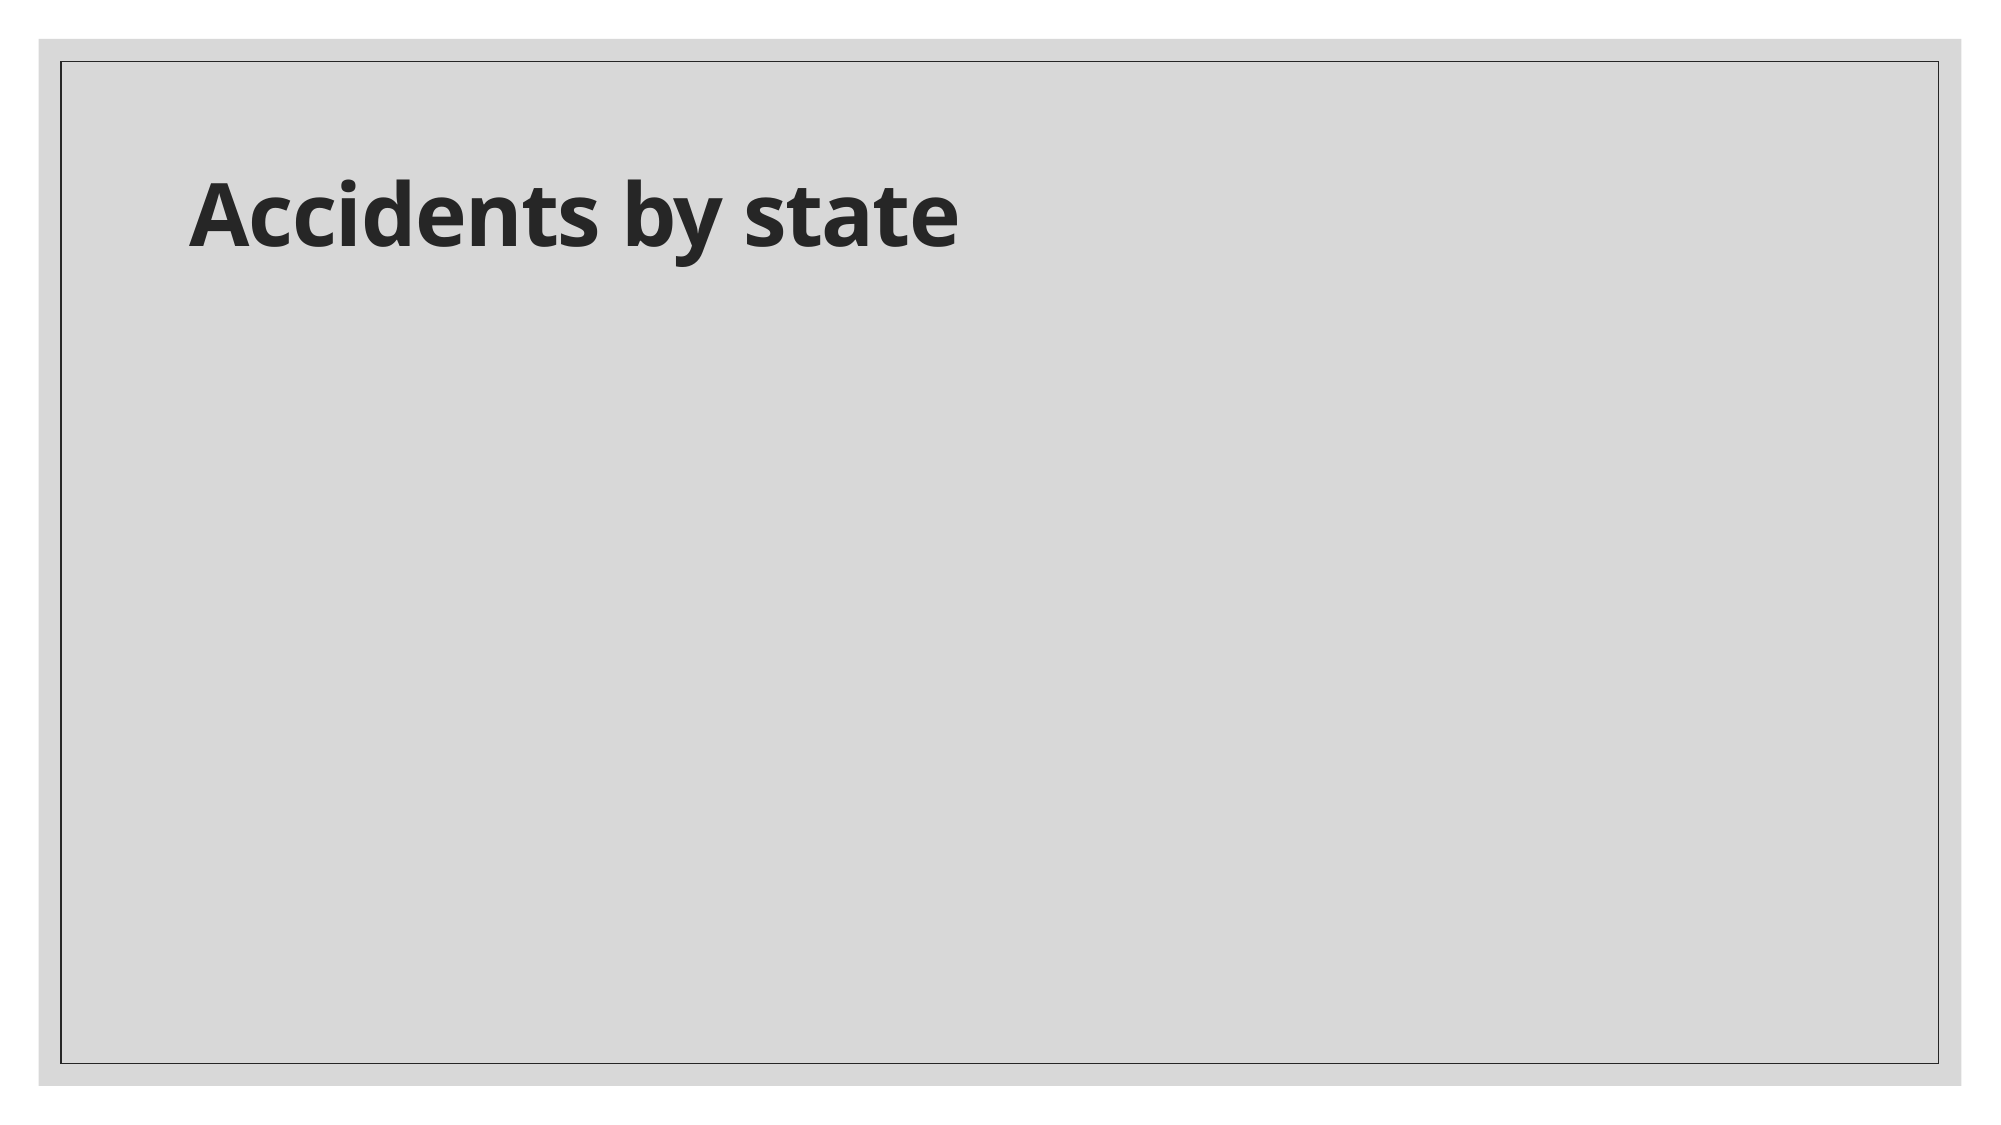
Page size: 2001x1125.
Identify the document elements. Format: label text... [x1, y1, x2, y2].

title Accidents by state [174, 105, 1825, 331]
